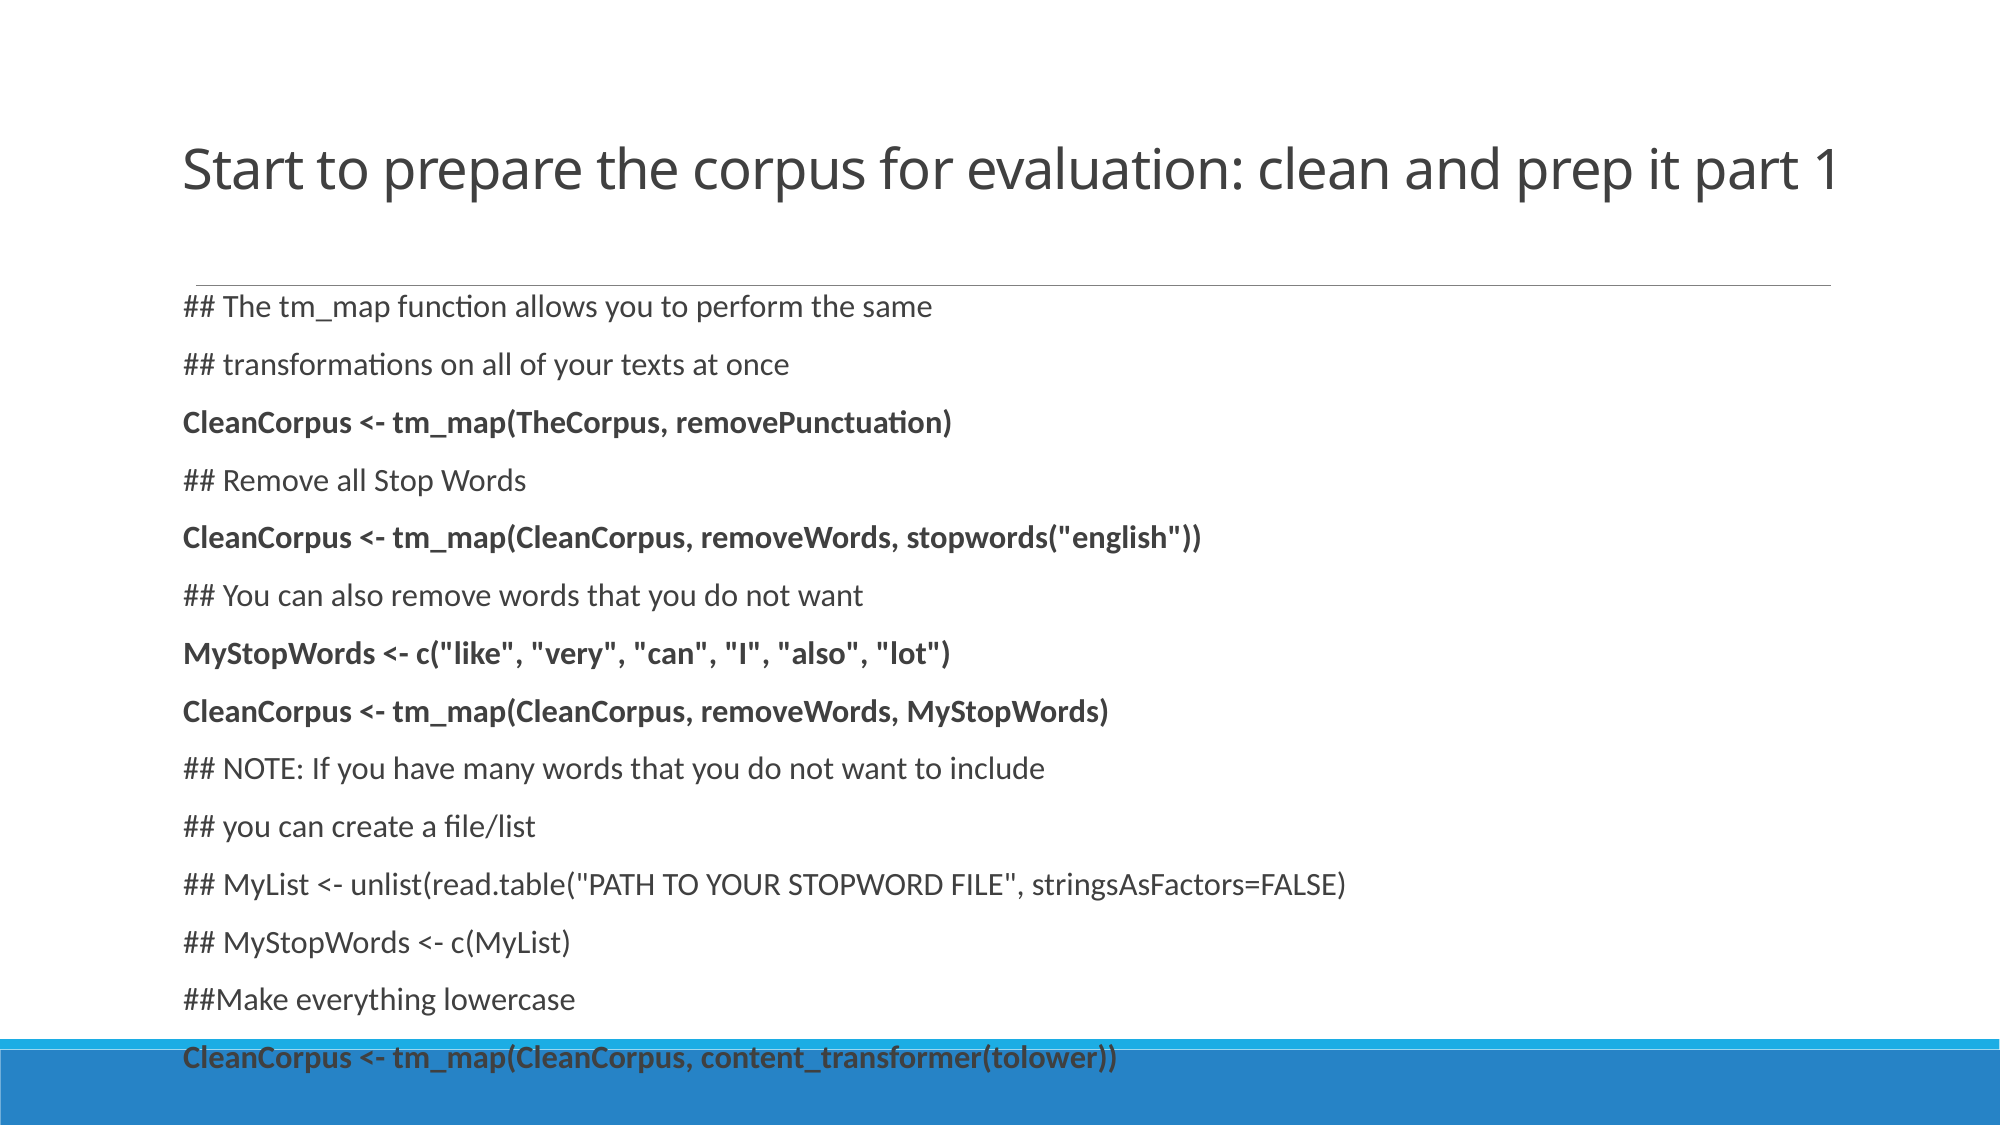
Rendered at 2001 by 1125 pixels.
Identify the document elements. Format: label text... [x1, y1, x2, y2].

title Start to prepare the corpus for evaluation: clean and prep it part 1 [168, 96, 1863, 209]
list ## The tm_map function allows you to perform the same ## transformations on all of your texts at once CleanCorpus <- tm_map(TheCorpus, removePunctuation) ## Remove all Stop Words CleanCorpus <- tm_map(CleanCorpus, removeWords, stopwords("english")) ## You can also remove words that you do not want MyStopWords <- c("like", "very", "can", "I", "also", "lot") CleanCorpus <- tm_map(CleanCorpus, removeWords, MyStopWords) ## NOTE: If you have many words that you do not want to include ## you can create a file/list ## MyList <- unlist(read.table("PATH TO YOUR STOPWORD FILE", stringsAsFactors=FALSE) ## MyStopWords <- c(MyList) ##Make everything lowercase CleanCorpus <- tm_map(CleanCorpus, content_transformer(tolower)) [168, 282, 1763, 1085]
